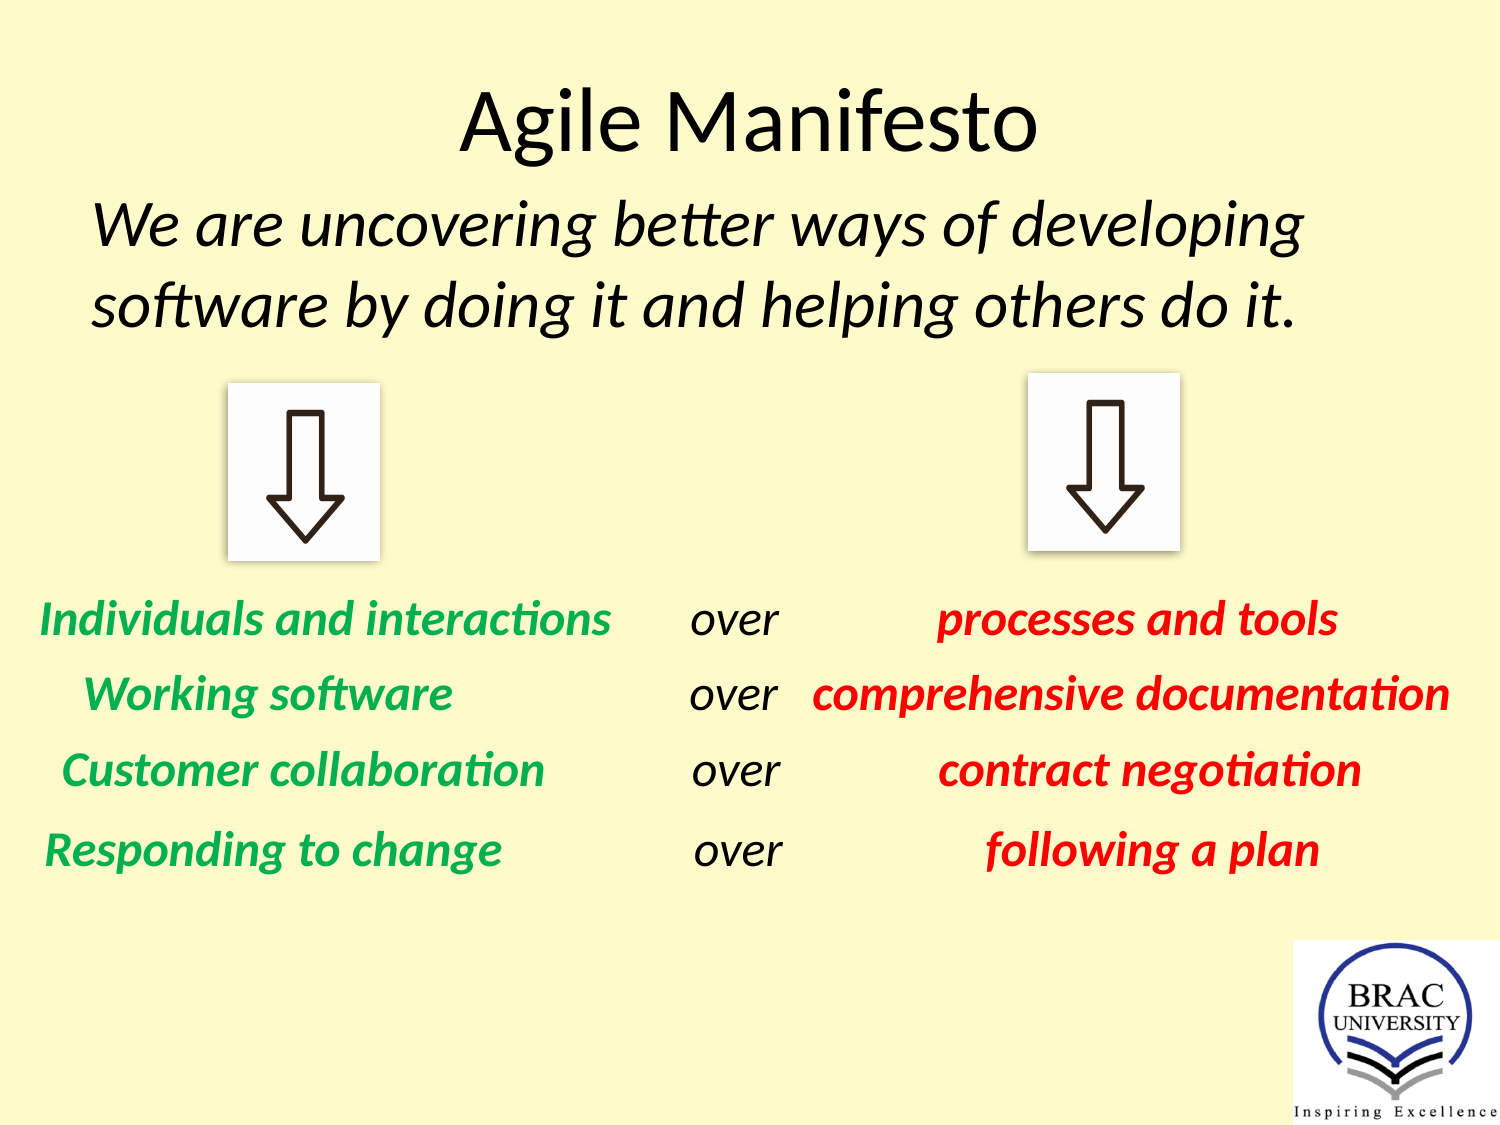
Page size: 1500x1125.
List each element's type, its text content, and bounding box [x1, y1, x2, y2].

picture [1028, 373, 1181, 551]
picture [227, 383, 380, 561]
text_box Customer collaboration over contract negotiation [46, 728, 1413, 804]
text_box Responding to change over following a plan [29, 808, 1357, 884]
picture [1293, 940, 1500, 1125]
title Agile Manifesto [75, 45, 1425, 185]
text_box Working software over comprehensive documentation [67, 653, 1481, 729]
list We are uncovering better ways of developing software by doing it and helping others do it. [76, 172, 1427, 367]
text_box Individuals and interactions over processes and tools [23, 577, 1477, 653]
